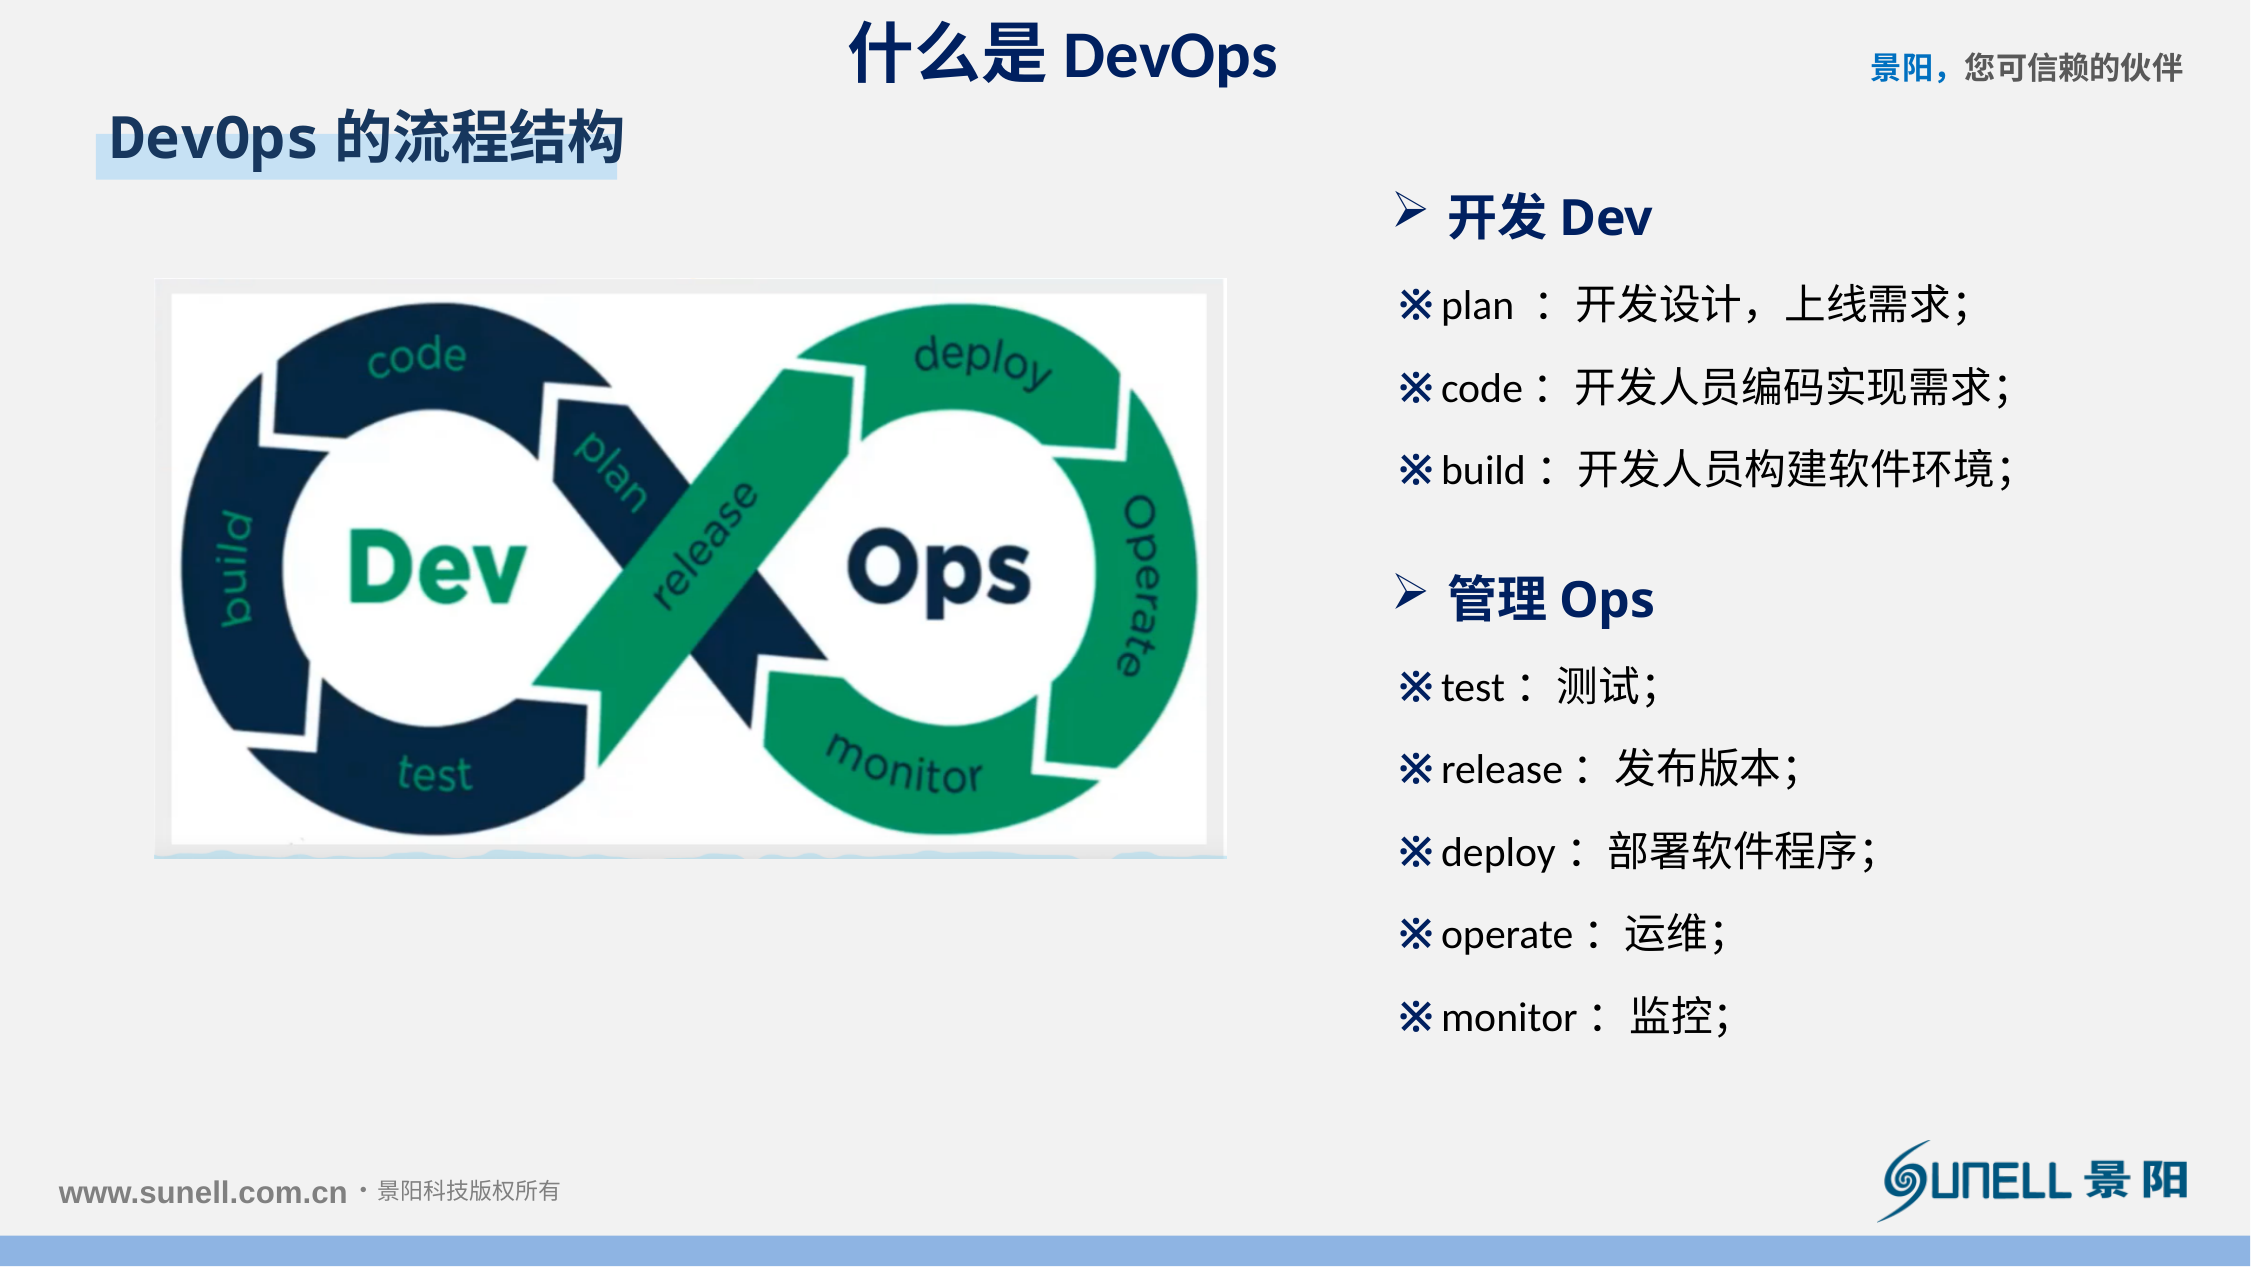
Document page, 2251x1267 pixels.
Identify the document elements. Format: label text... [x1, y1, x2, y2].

text_box 什么是DevOps [239, 1, 1887, 123]
text_box 开发Dev ※plan ：开发设计，上线需求； ※code：开发人员编码实现需求； ※build：开发人员构建软件环境； [1373, 176, 2251, 502]
picture [154, 277, 1228, 859]
text_box 管理Ops ※test：测试； ※release：发布版本； ※deploy：部署软件程序； ※operate：运维； ※monitor：监控； [1373, 558, 2251, 1214]
text_box [94, 132, 619, 182]
picture [1876, 1214, 2187, 1223]
text_box DevOps的流程结构 [95, 92, 1221, 177]
text_box [91, 83, 887, 173]
